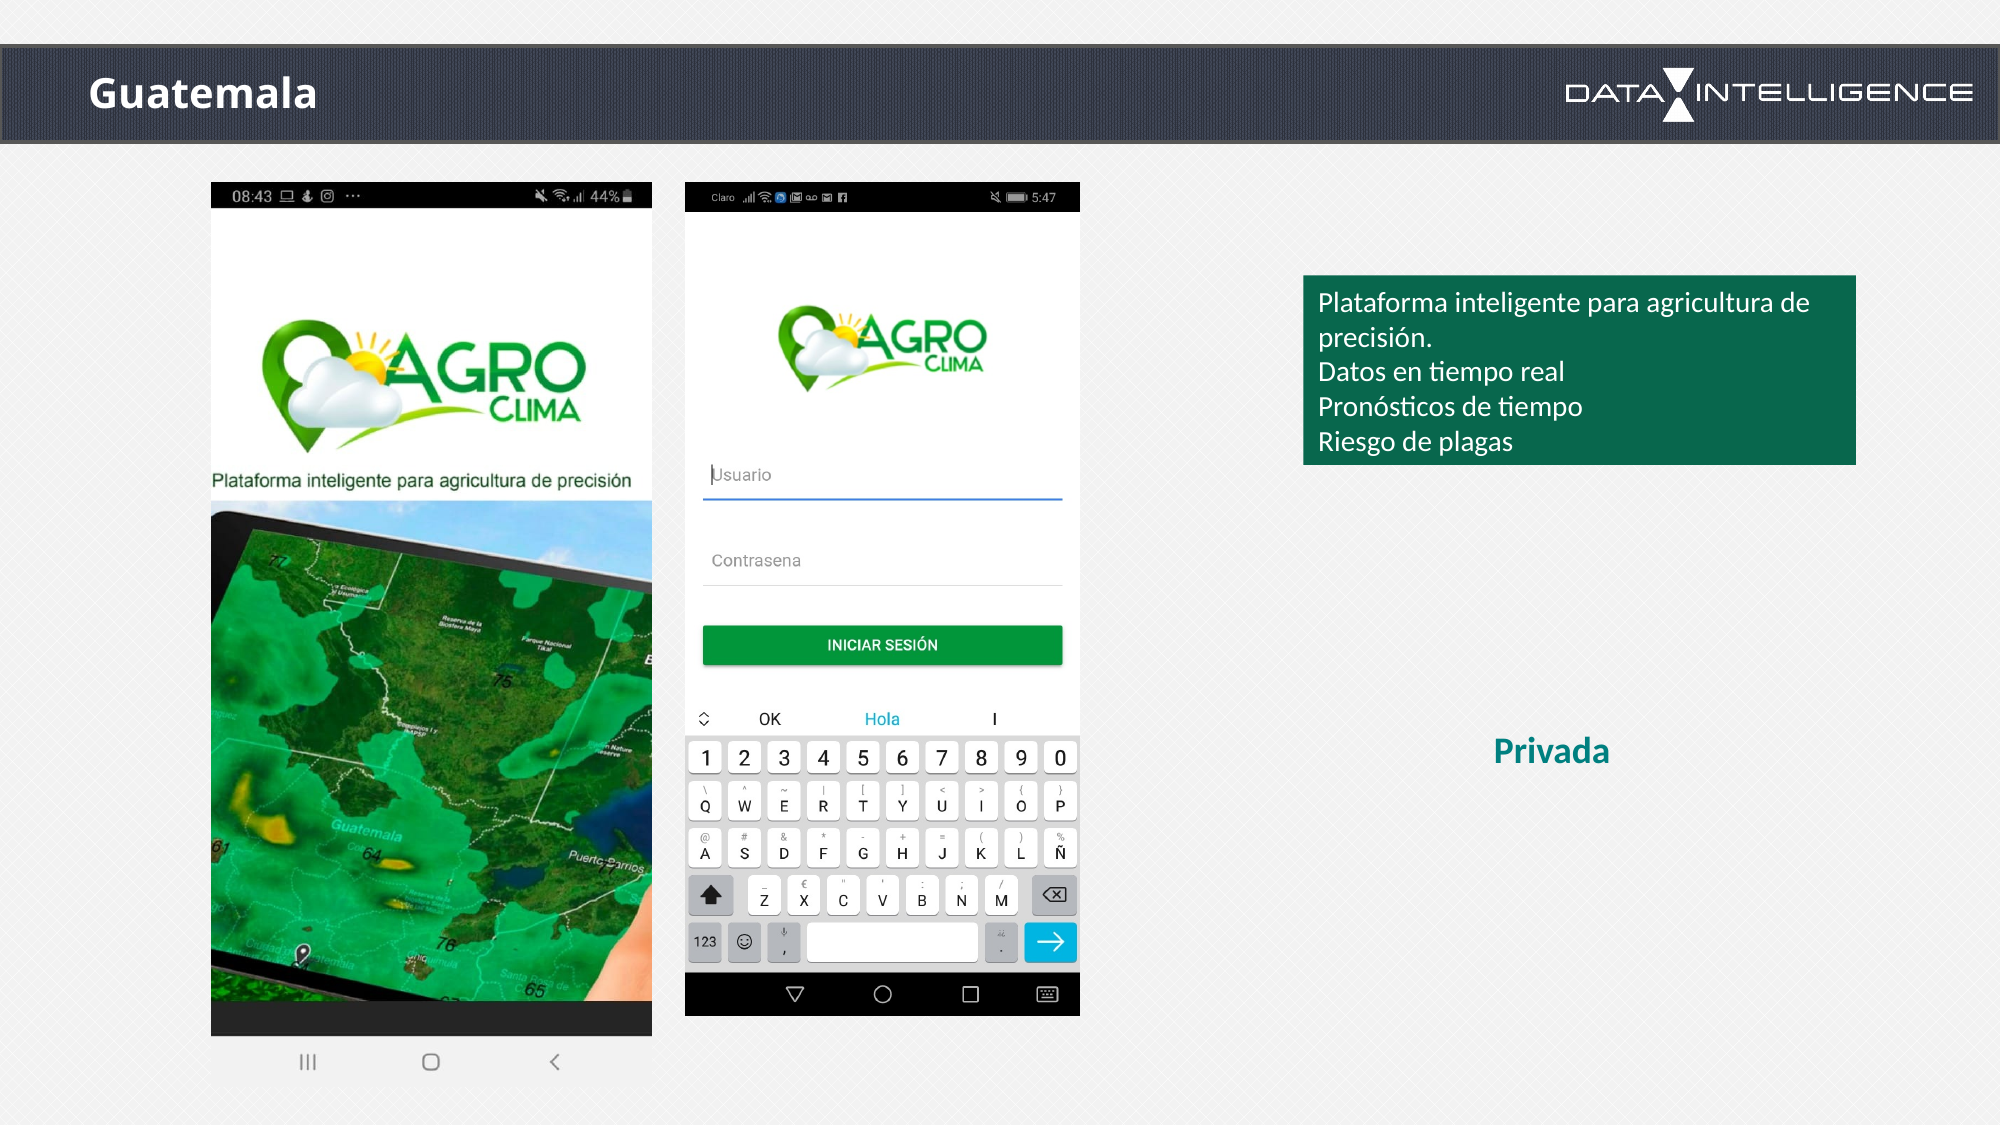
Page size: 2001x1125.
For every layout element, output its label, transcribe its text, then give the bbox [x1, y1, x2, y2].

text_box Privada [1479, 719, 1681, 779]
text_box [0, 46, 1535, 143]
picture [685, 182, 1081, 1016]
picture [211, 182, 652, 1088]
text_box Plataforma inteligente para agricultura de precisión. Datos en tiempo real Pronósticos de tiempo Riesgo de plagas [1303, 275, 1856, 465]
picture [1539, 43, 2000, 143]
text_box Guatemala [73, 49, 1358, 148]
